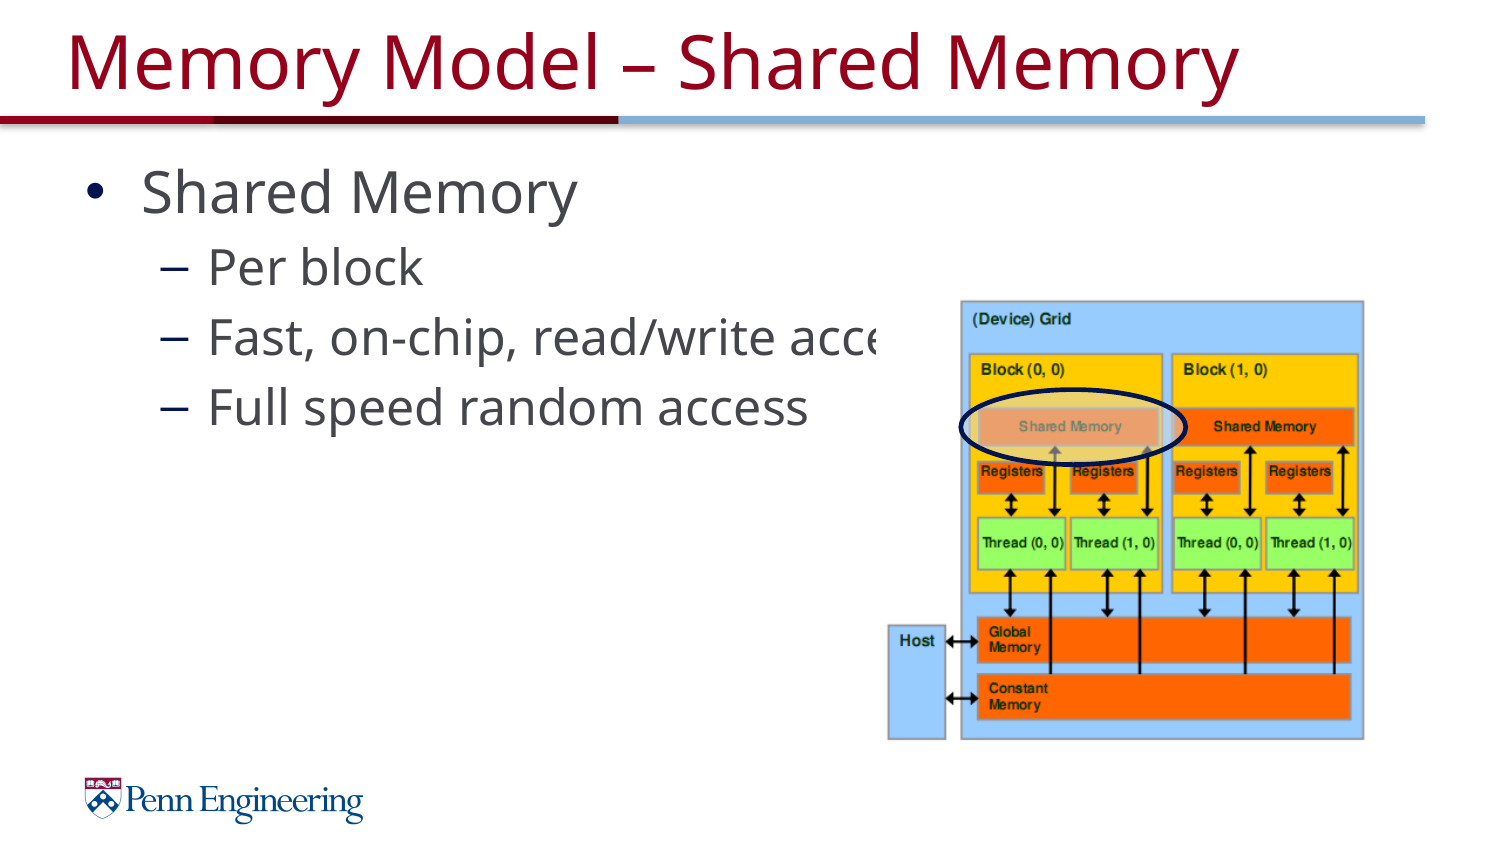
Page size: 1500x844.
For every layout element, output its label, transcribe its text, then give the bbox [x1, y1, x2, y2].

picture [75, 770, 372, 828]
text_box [876, 267, 1386, 761]
list Shared Memory Per block Fast, on-chip, read/write access Full speed random access [70, 148, 1421, 754]
title Memory Model – Shared Memory [50, 2, 1401, 117]
